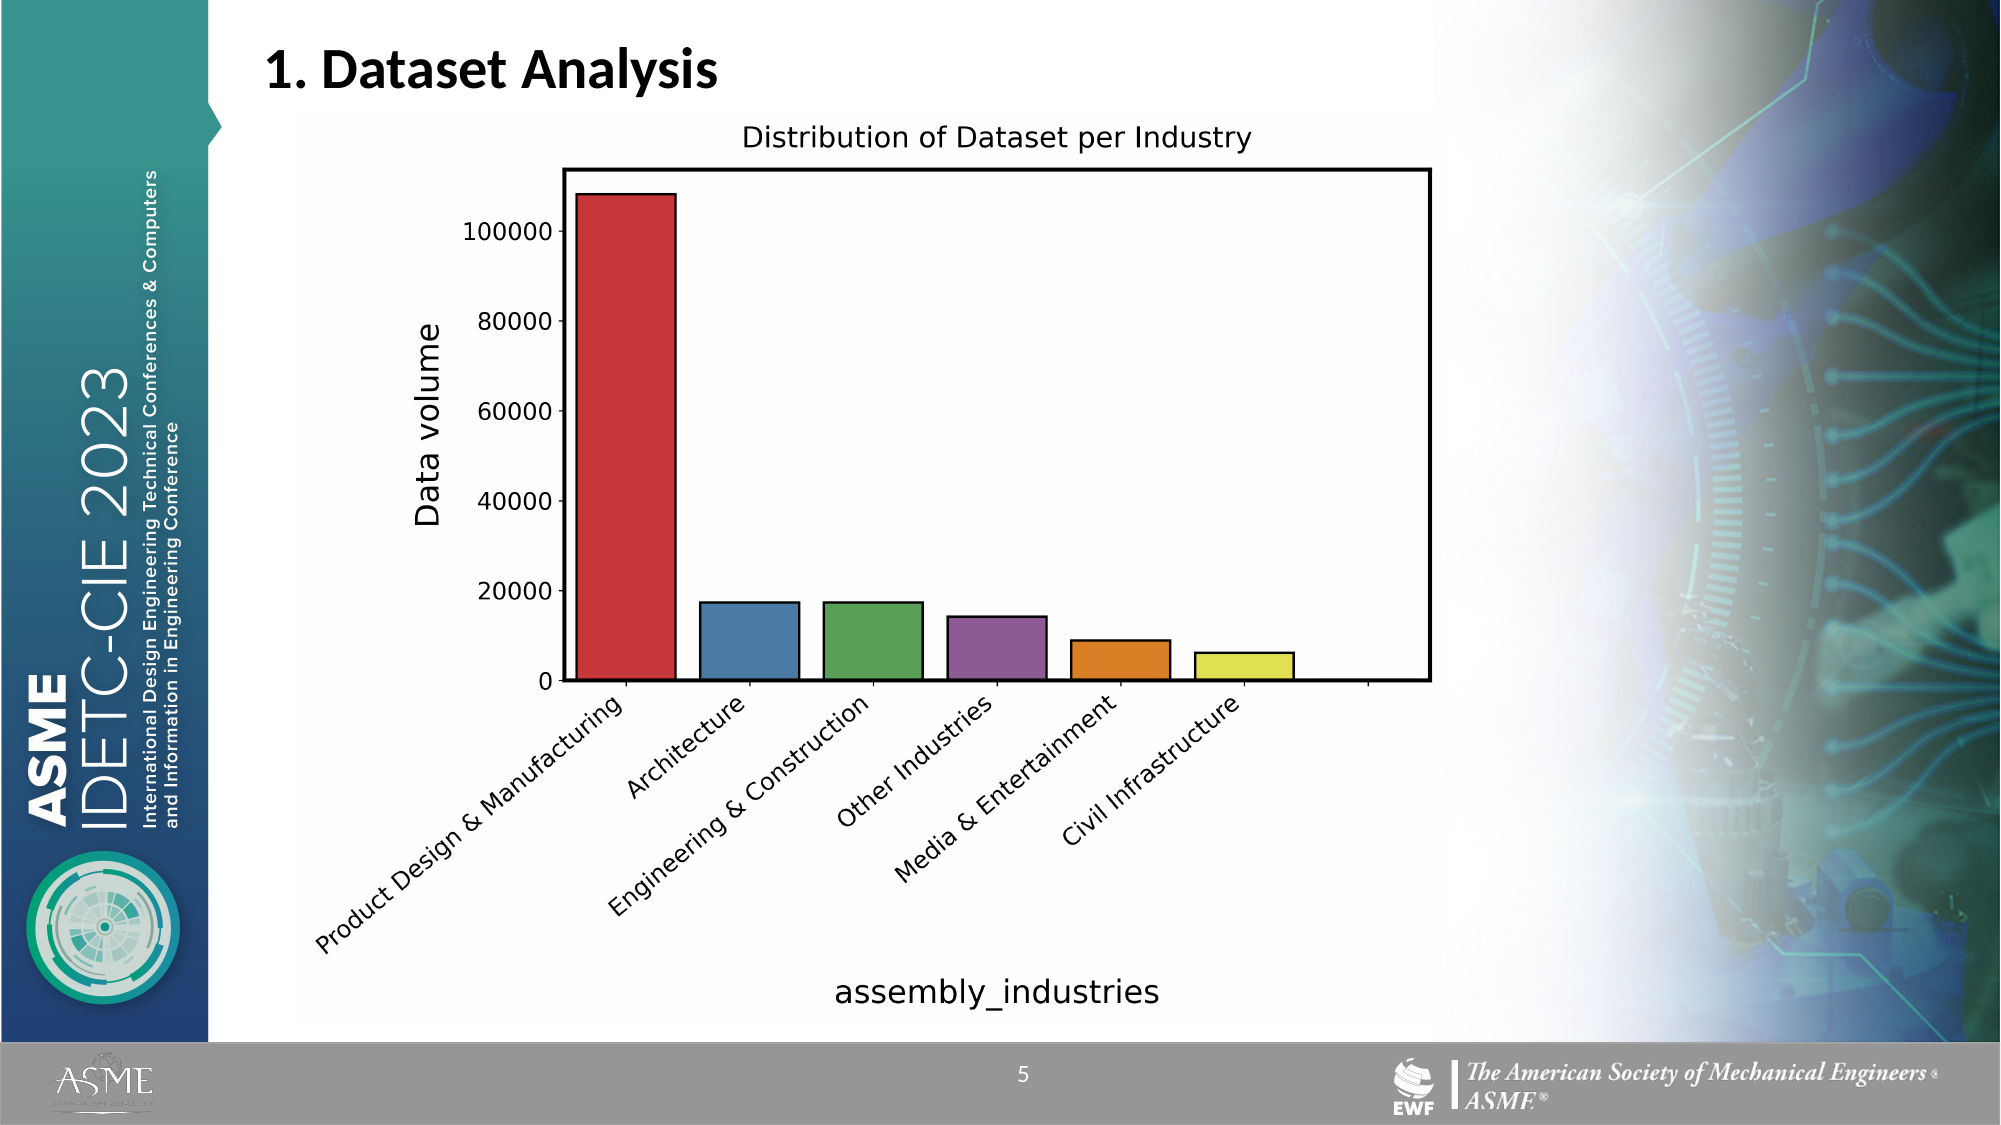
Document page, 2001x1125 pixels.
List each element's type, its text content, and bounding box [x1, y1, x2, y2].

text_box 1. Dataset Analysis [248, 22, 1150, 108]
picture [1394, 1058, 1434, 1115]
picture [0, 0, 222, 1042]
picture [296, 0, 2000, 1042]
slide_number 5 [594, 1042, 1045, 1103]
picture [49, 1052, 153, 1114]
